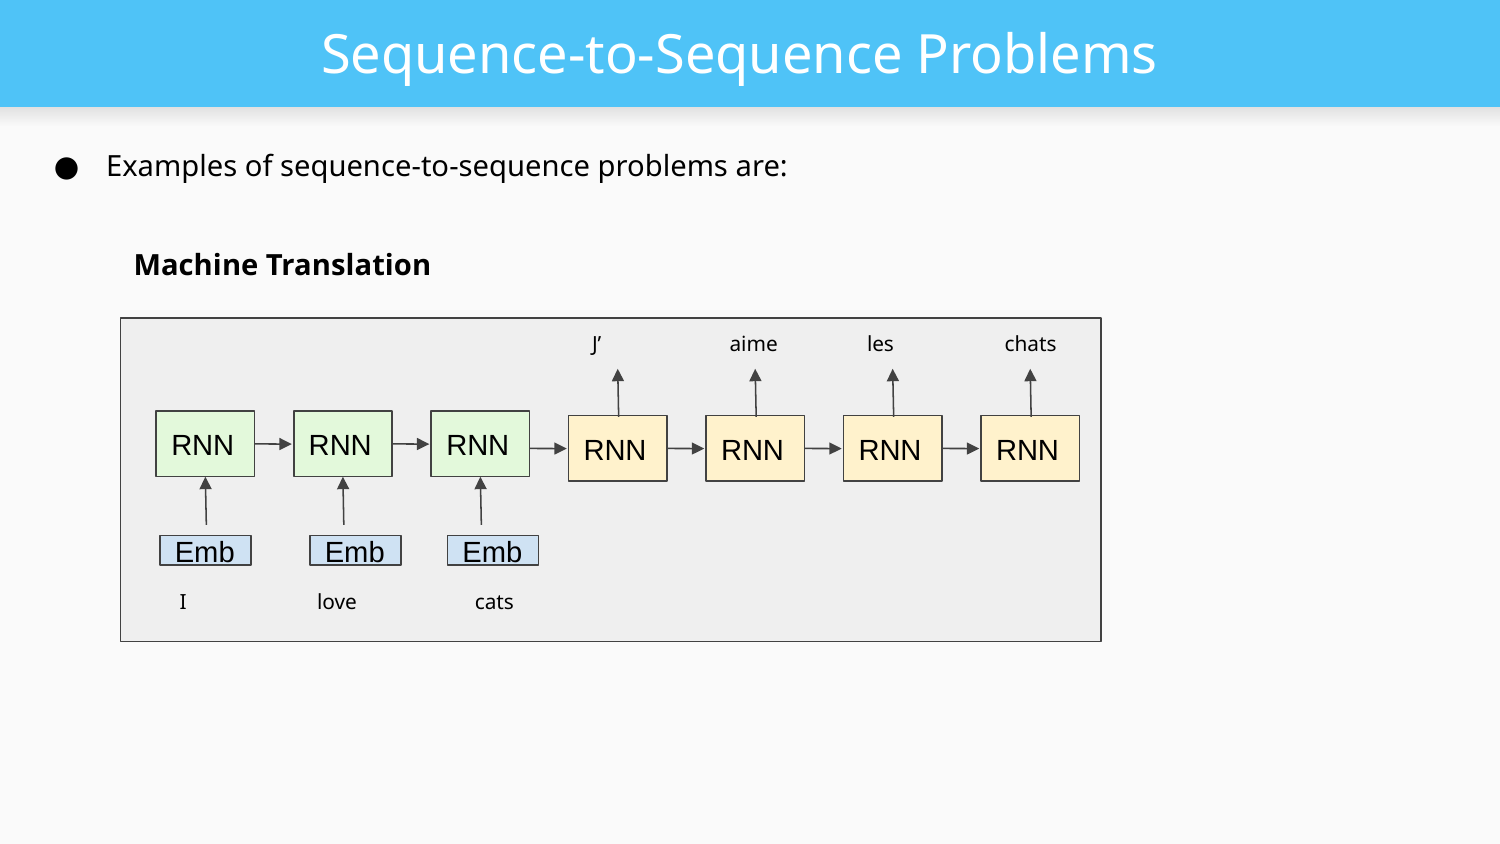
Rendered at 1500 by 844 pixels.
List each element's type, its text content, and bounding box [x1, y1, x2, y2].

text_box RNN [843, 415, 942, 482]
text_box RNN [706, 415, 805, 482]
text_box RNN [431, 411, 530, 477]
text_box love [302, 575, 459, 626]
text_box [120, 317, 1102, 642]
text_box RNN [568, 415, 667, 482]
text_box RNN [156, 411, 255, 477]
text_box Examples of sequence-to-sequence problems are: [16, 132, 810, 198]
text_box aime [714, 317, 851, 369]
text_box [477, 490, 484, 528]
title Sequence-to-Sequence Problems [16, 2, 1464, 102]
text_box J’ [577, 317, 714, 369]
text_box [339, 490, 347, 528]
text_box chats [989, 317, 1156, 369]
text_box Machine Translation [118, 230, 450, 296]
text_box RNN [981, 415, 1080, 482]
text_box les [851, 317, 989, 369]
text_box cats [459, 575, 539, 626]
text_box Emb [447, 535, 539, 566]
text_box RNN [293, 411, 393, 477]
text_box Emb [309, 535, 401, 566]
text_box Emb [159, 535, 251, 566]
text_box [202, 490, 209, 528]
text_box I [164, 575, 302, 626]
